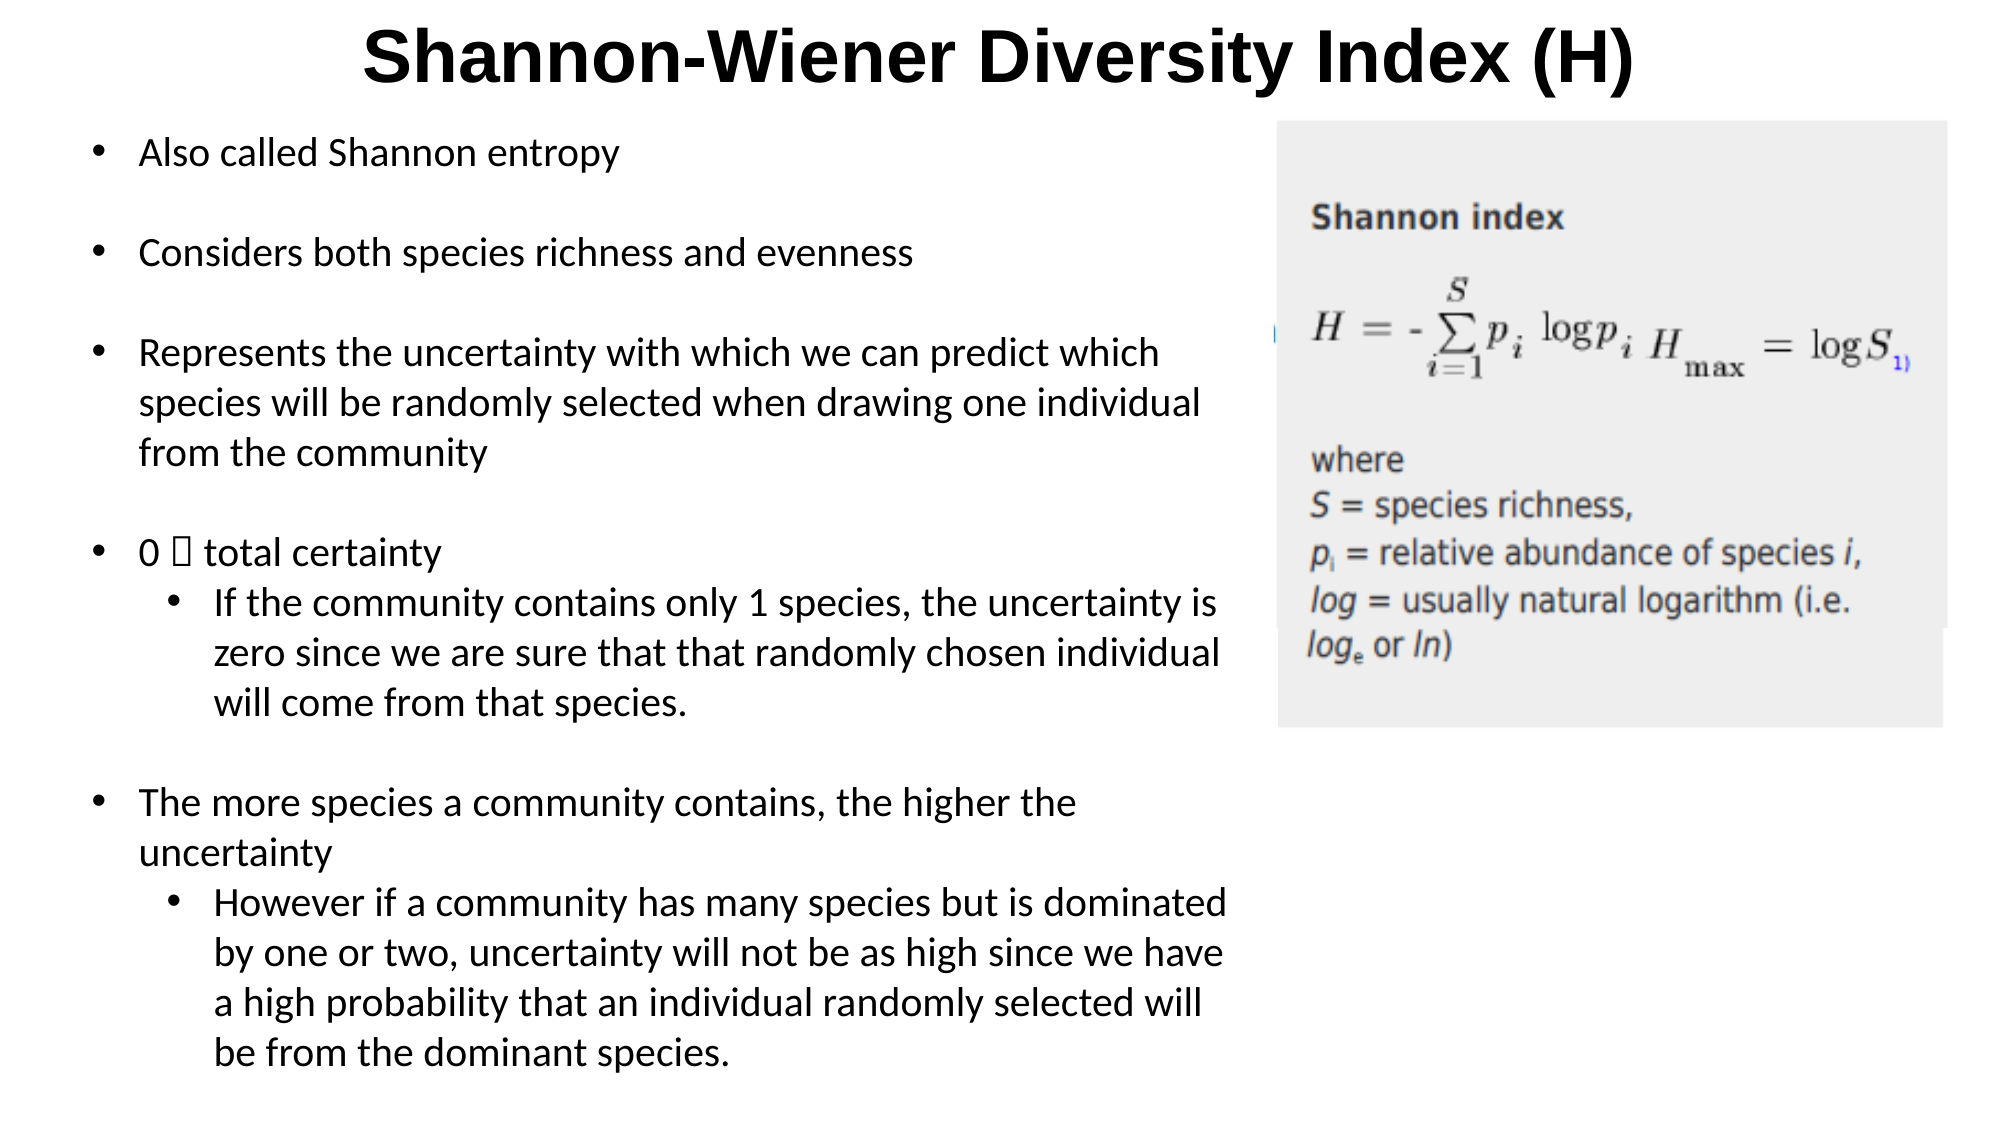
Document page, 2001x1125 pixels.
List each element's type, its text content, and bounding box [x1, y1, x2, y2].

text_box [1273, 112, 1959, 735]
text_box Shannon-Wiener Diversity Index (H) [348, 0, 1652, 105]
text_box Also called Shannon entropy Considers both species richness and evenness Represents the uncertainty with which we can predict which species will be randomly selected when drawing one individual from the community 0  total certainty If the community contains only 1 species, the uncertainty is zero since we are sure that that randomly chosen individual will come from that species. The more species a community contains, the higher the uncertainty However if a community has many species but is dominated by one or two, uncertainty will not be as high since we have a high probability that an individual randomly selected will be from the dominant species. [76, 117, 1250, 1083]
